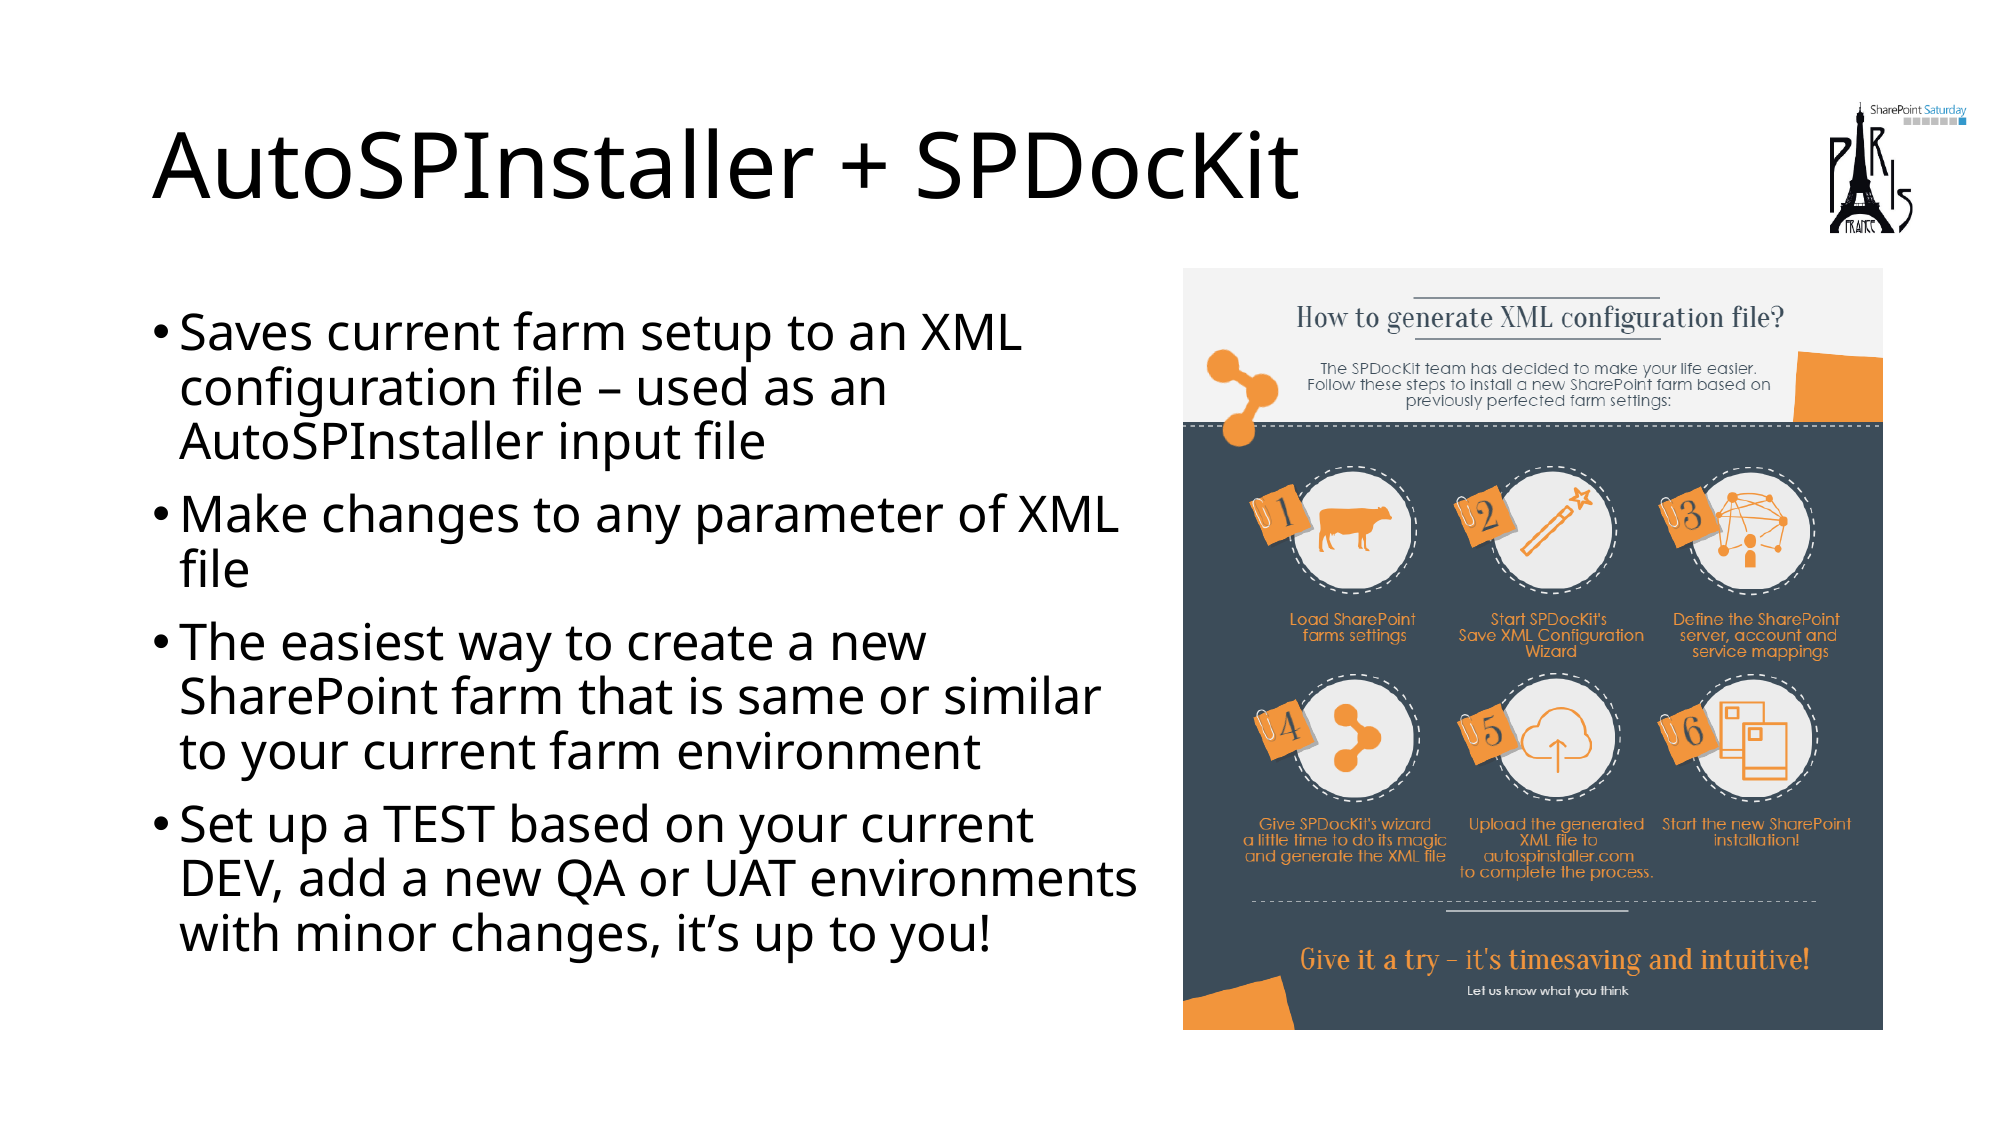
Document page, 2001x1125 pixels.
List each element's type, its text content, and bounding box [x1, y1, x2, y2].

picture [1830, 100, 1967, 237]
list Saves current farm setup to an XML configuration file – used as an AutoSPInstaller input file Make changes to any parameter of XML file The easiest way to create a new SharePoint farm that is same or similar to your current farm environment Set up a TEST based on your current DEV, add a new QA or UAT environments with minor changes, it’s up to you! [137, 299, 1169, 1014]
title AutoSPInstaller + SPDocKit [137, 59, 1775, 278]
picture [1183, 268, 1883, 1030]
